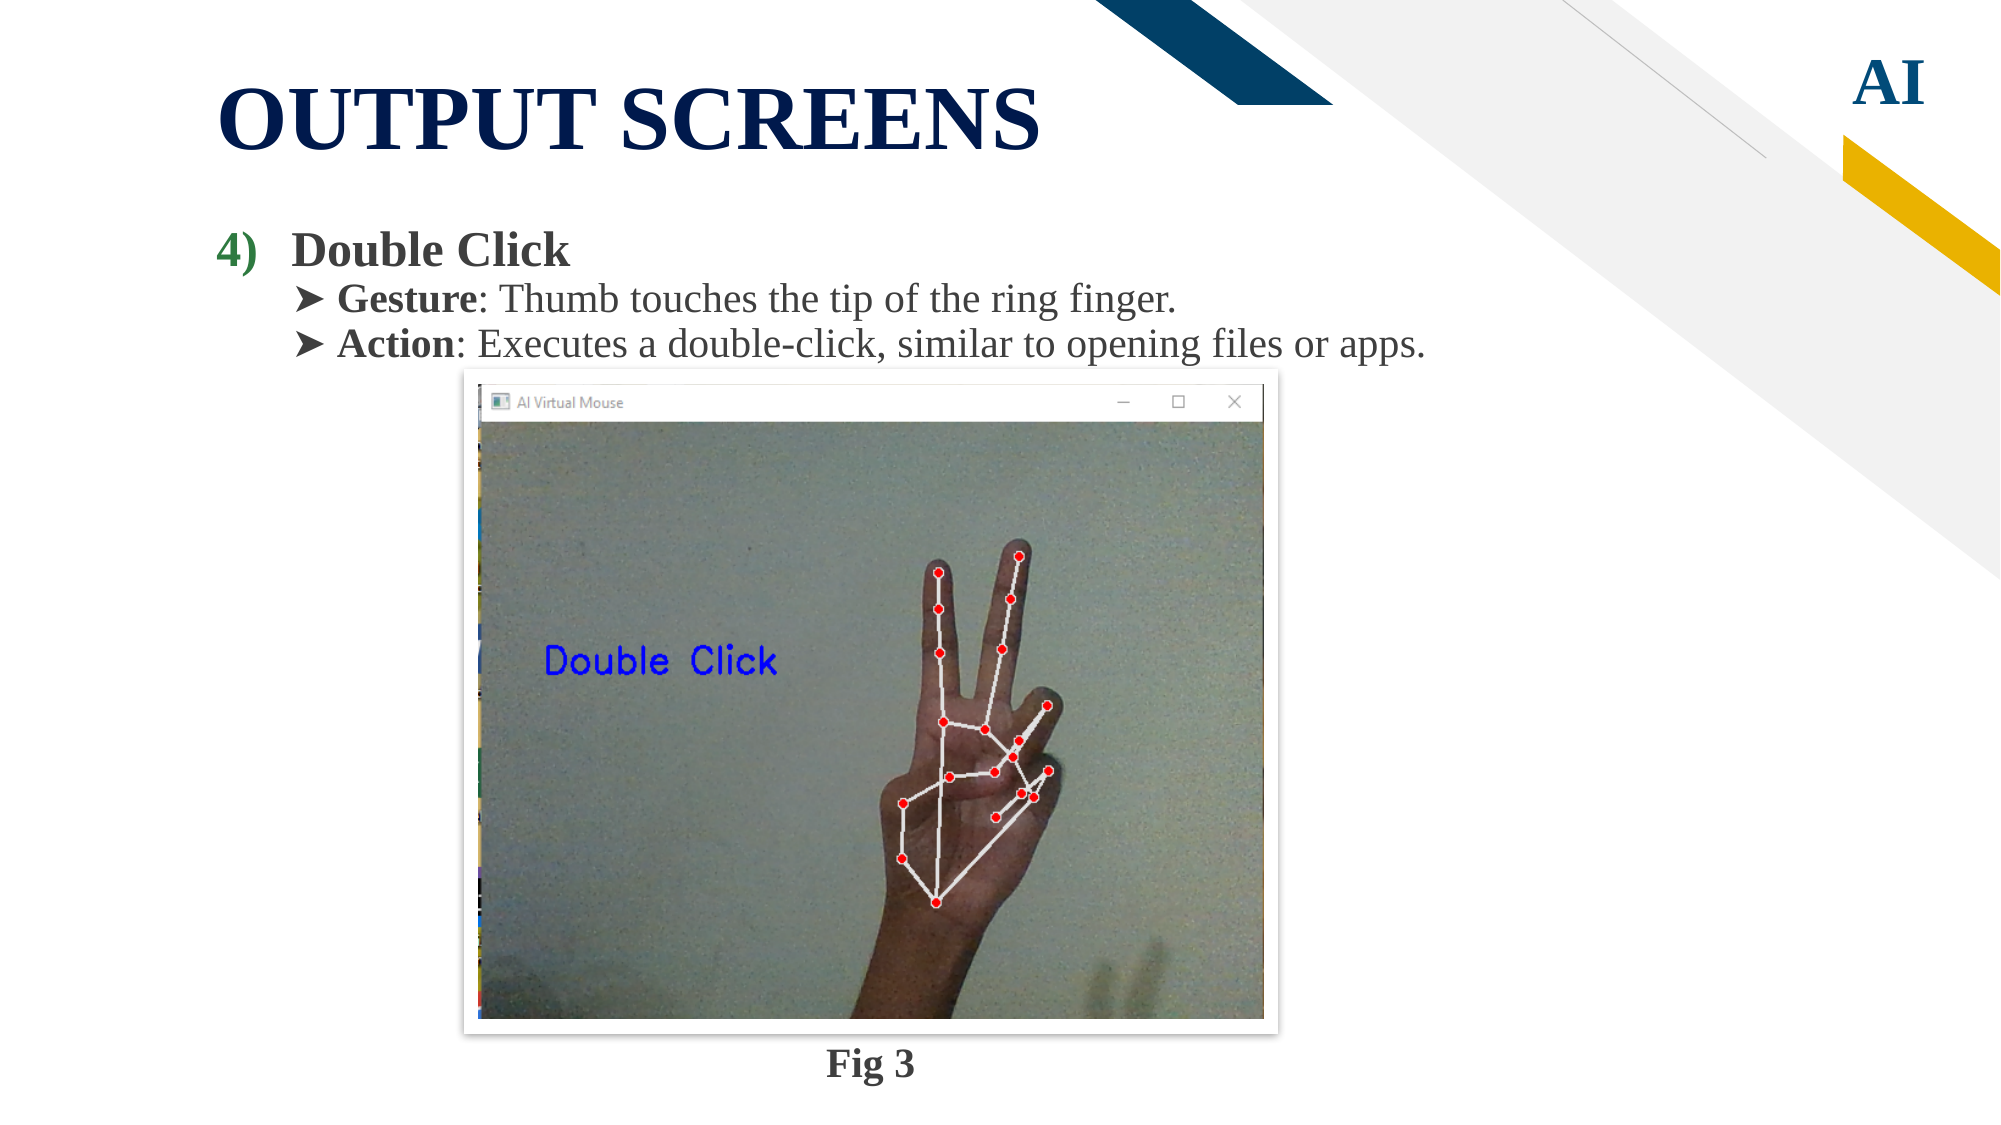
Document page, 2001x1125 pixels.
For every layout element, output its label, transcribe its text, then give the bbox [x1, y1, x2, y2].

picture [478, 383, 1264, 1020]
list Double Click ➤ Gesture: Thumb touches the tip of the ring finger. ➤ Action: Executes a double-click, similar to opening files or apps. [201, 0, 1543, 622]
text_box AI [1802, 24, 1977, 132]
text_box Fig 3 [811, 1028, 931, 1093]
